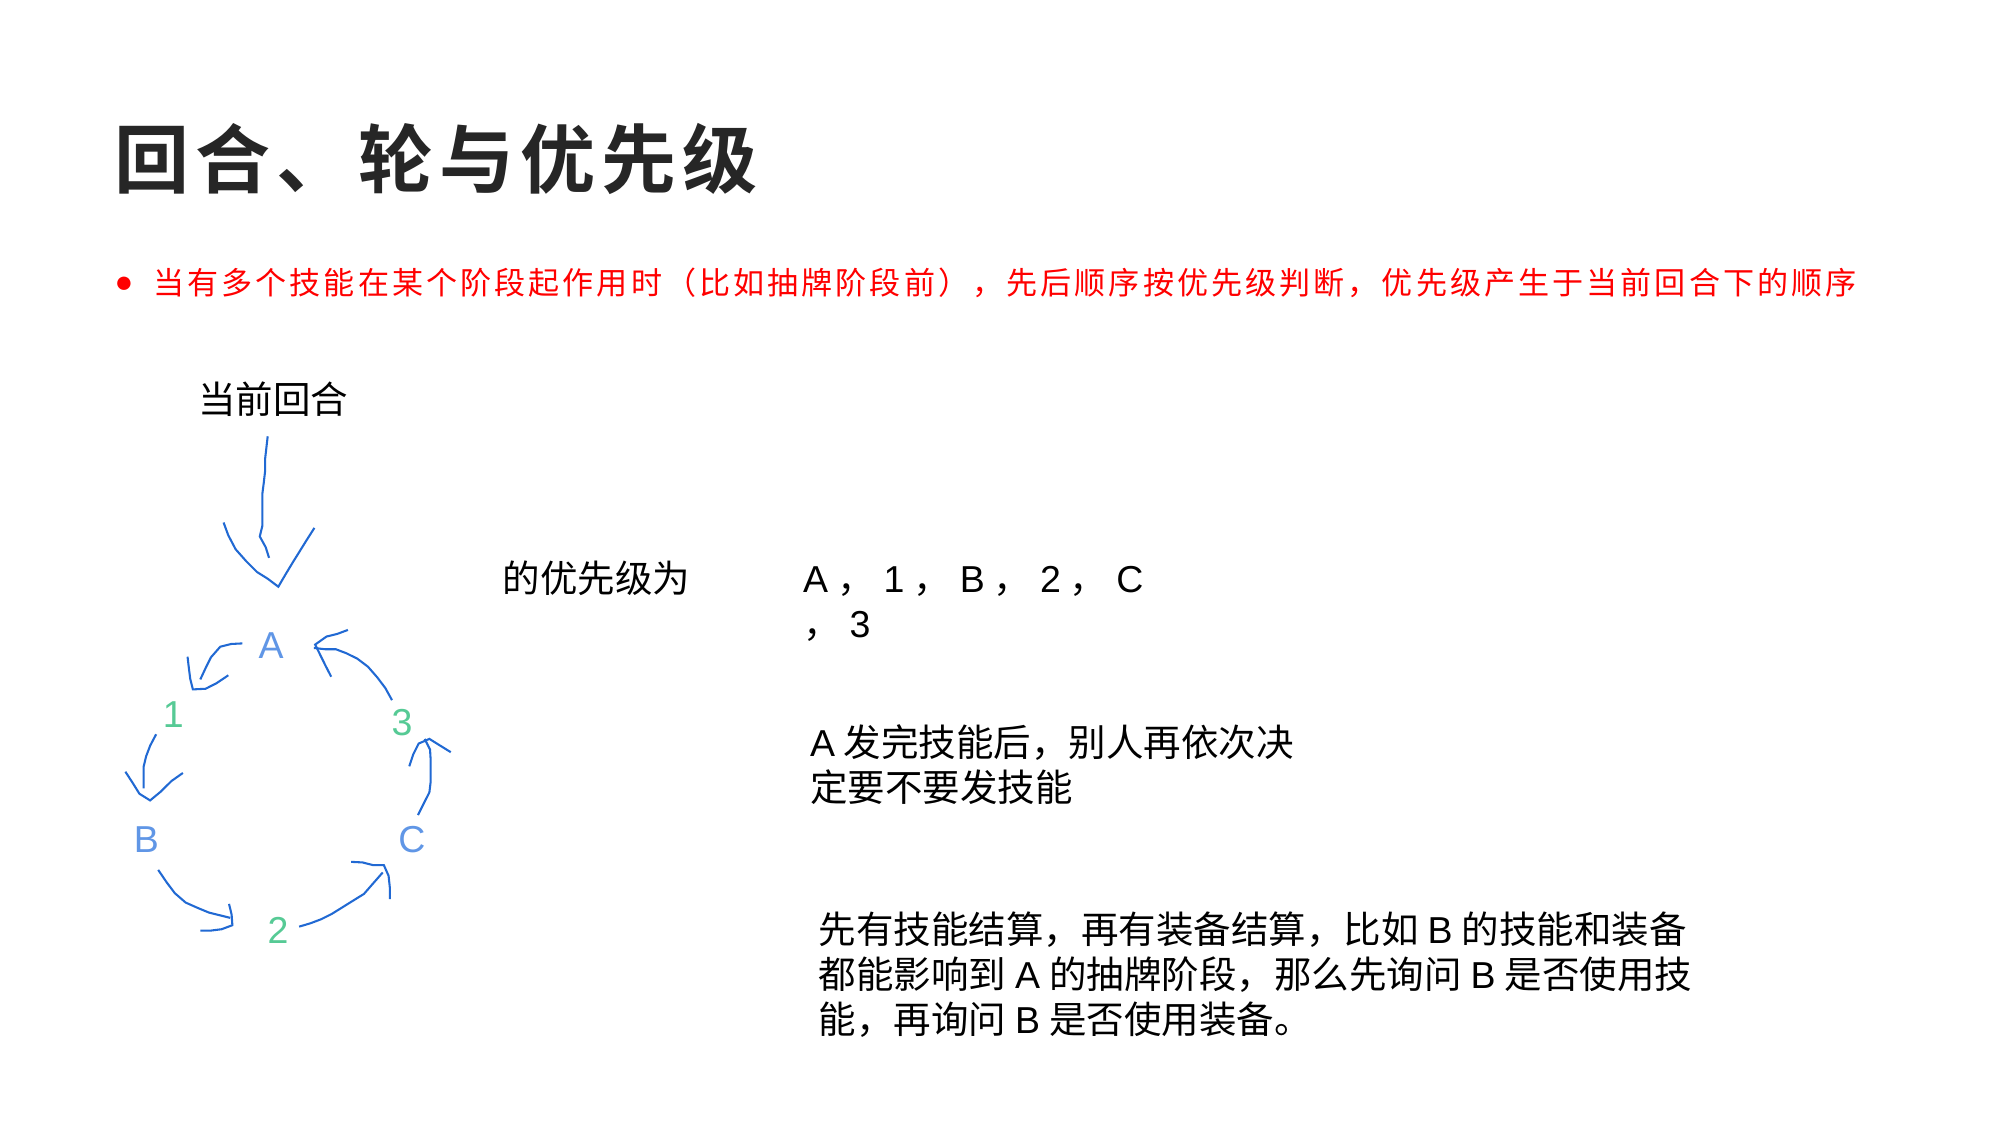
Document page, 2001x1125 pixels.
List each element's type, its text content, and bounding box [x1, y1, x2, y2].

text_box 当前回合 [183, 368, 507, 428]
text_box [417, 759, 432, 816]
text_box [351, 860, 391, 900]
text_box [408, 737, 452, 767]
text_box 3 [376, 690, 444, 750]
text_box [337, 650, 393, 701]
text_box [157, 869, 220, 916]
text_box A，1，B，2，C，3 [788, 547, 1169, 652]
text_box 的优先级为 [487, 547, 788, 607]
text_box 1 [148, 682, 193, 742]
text_box [313, 628, 349, 678]
text_box [222, 522, 316, 589]
text_box 先有技能结算，再有装备结算，比如B的技能和装备都能影响到A的抽牌阶段，那么先询问B是否使用技能，再询问B是否使用装备。 [803, 898, 1721, 1079]
text_box [200, 903, 234, 932]
text_box [298, 880, 374, 928]
list 当有多个技能在某个阶段起作用时（比如抽牌阶段前），先后顺序按优先级判断，优先级产生于当前回合下的顺序 [99, 244, 1900, 342]
text_box [261, 436, 269, 525]
text_box A发完技能后，别人再依次决定要不要发技能 [795, 711, 1313, 862]
text_box B [118, 807, 180, 867]
text_box [206, 642, 243, 668]
text_box C [383, 807, 444, 867]
text_box [142, 733, 158, 772]
text_box [124, 771, 184, 802]
text_box 2 [252, 898, 325, 959]
title 回合、轮与优先级 [99, 99, 1900, 216]
text_box [186, 656, 229, 691]
text_box A [243, 613, 304, 674]
